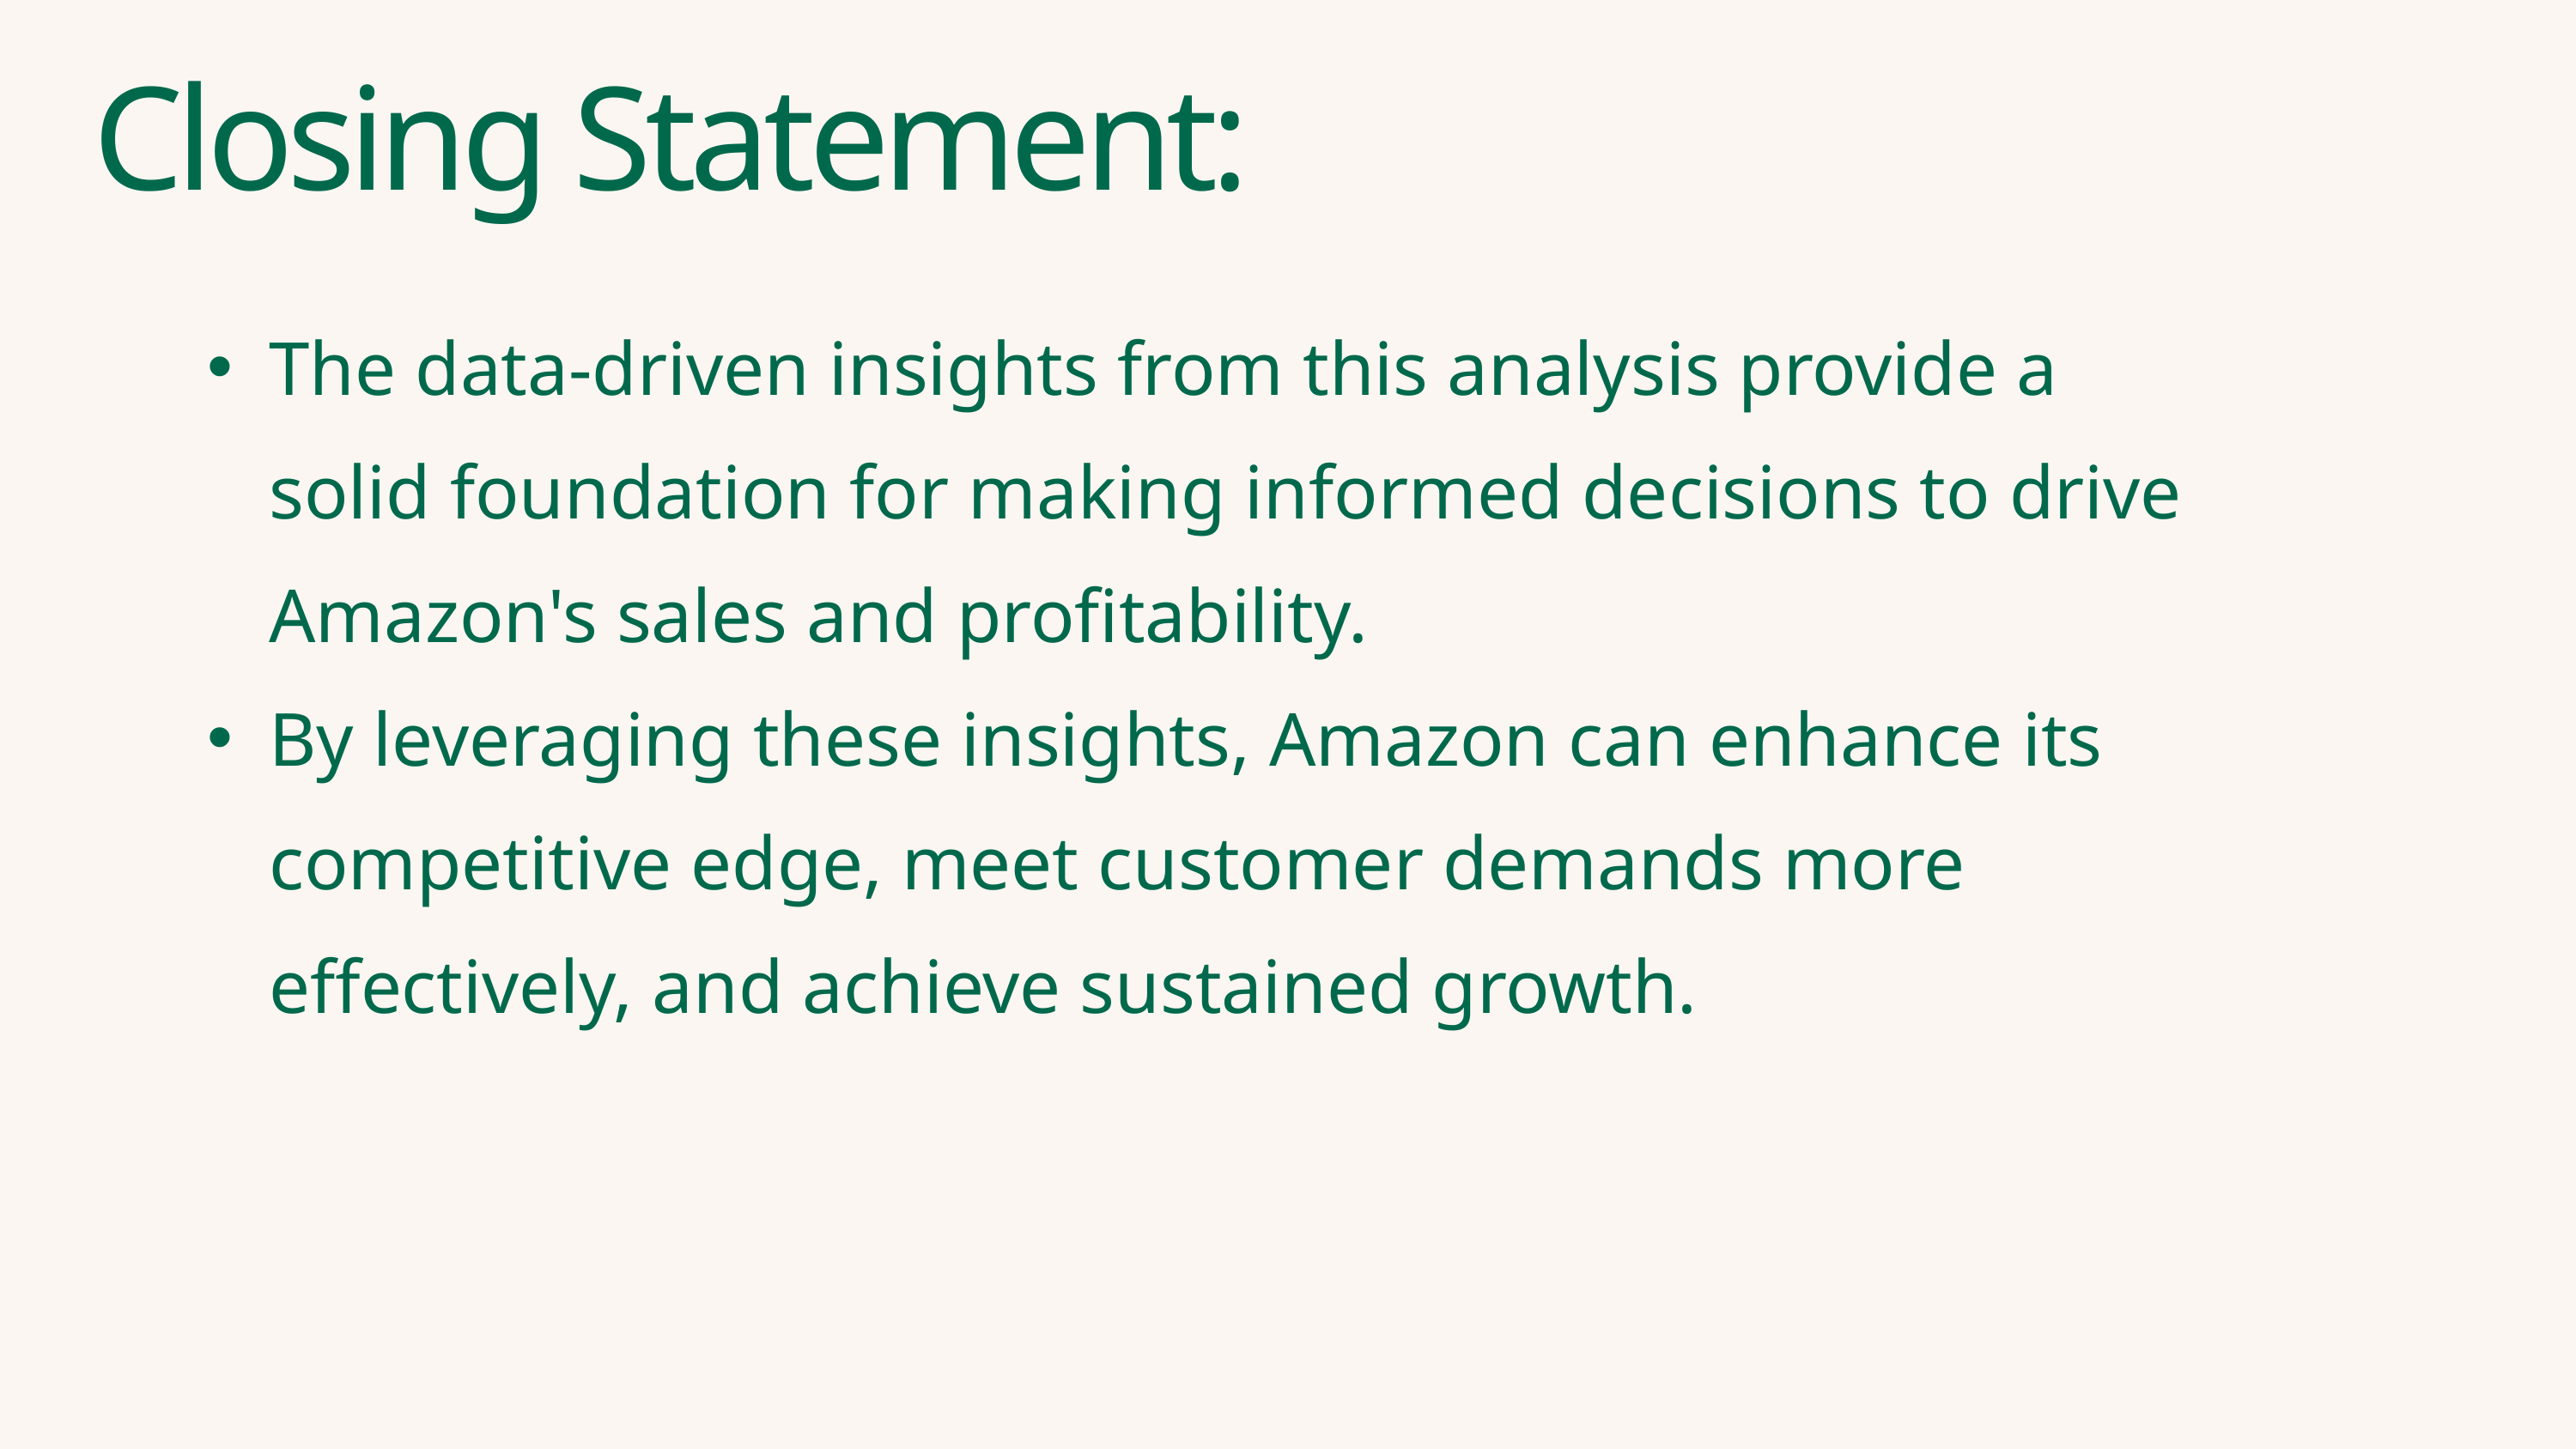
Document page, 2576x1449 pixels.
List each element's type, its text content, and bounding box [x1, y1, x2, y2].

text_box The data-driven insights from this analysis provide a solid foundation for making informed decisions to drive Amazon's sales and profitability. By leveraging these insights, Amazon can enhance its competitive edge, meet customer demands more effectively, and achieve sustained growth. [144, 286, 2227, 1152]
text_box Closing Statement: [93, 89, 1327, 219]
